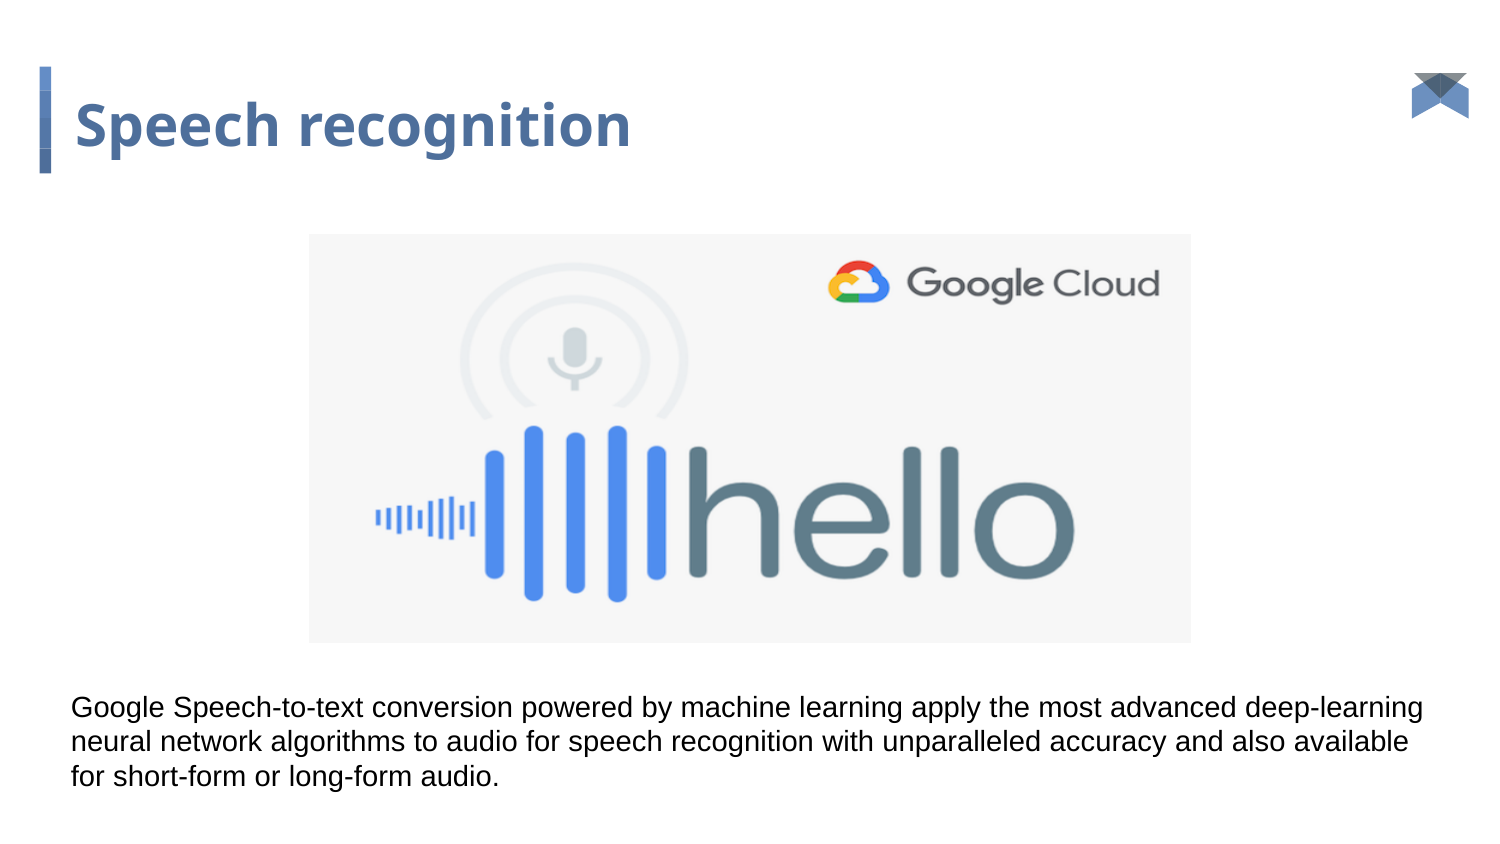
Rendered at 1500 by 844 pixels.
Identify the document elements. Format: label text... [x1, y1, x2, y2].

text_box Google Speech-to-text conversion powered by machine learning apply the most advanced deep-learning neural network algorithms to audio for speech recognition with unparalleled accuracy and also available for short-form or long-form audio. [56, 680, 1444, 801]
title Speech recognition [60, 72, 1449, 167]
picture [309, 234, 1191, 643]
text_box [1417, 67, 1464, 125]
